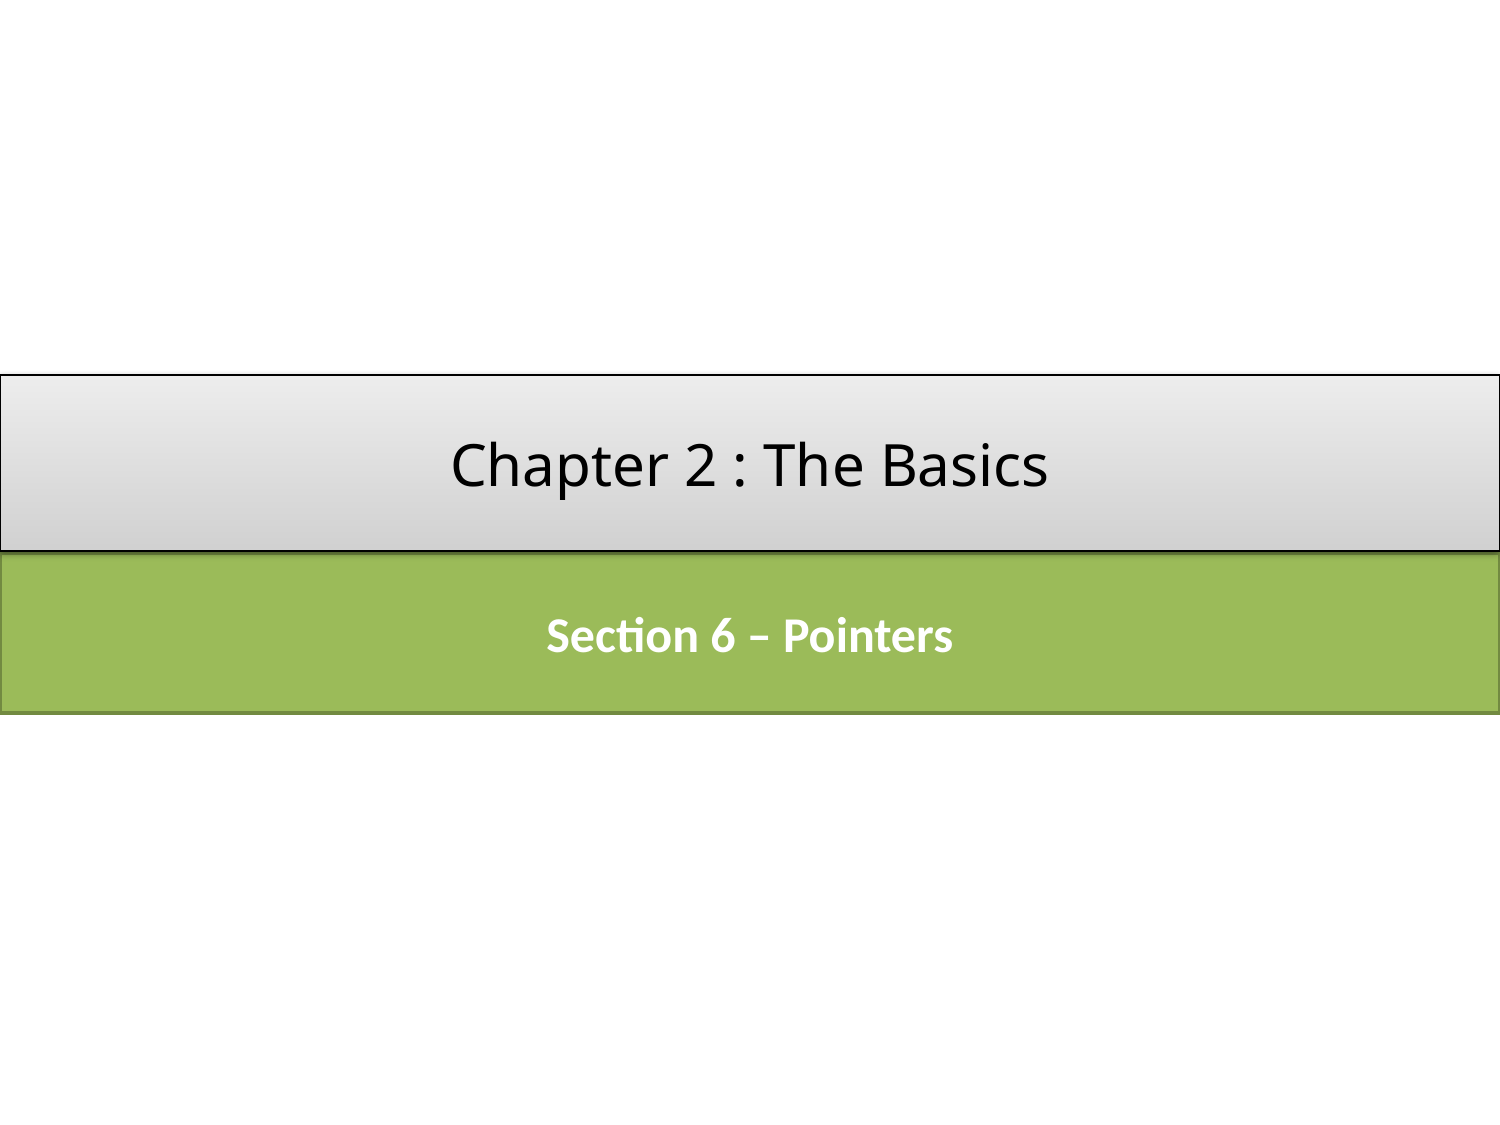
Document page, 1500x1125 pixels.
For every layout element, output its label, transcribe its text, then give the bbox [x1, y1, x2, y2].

text_box Chapter 2 : The Basics [0, 374, 1500, 552]
text_box Section 6 – Pointers [0, 558, 1500, 715]
